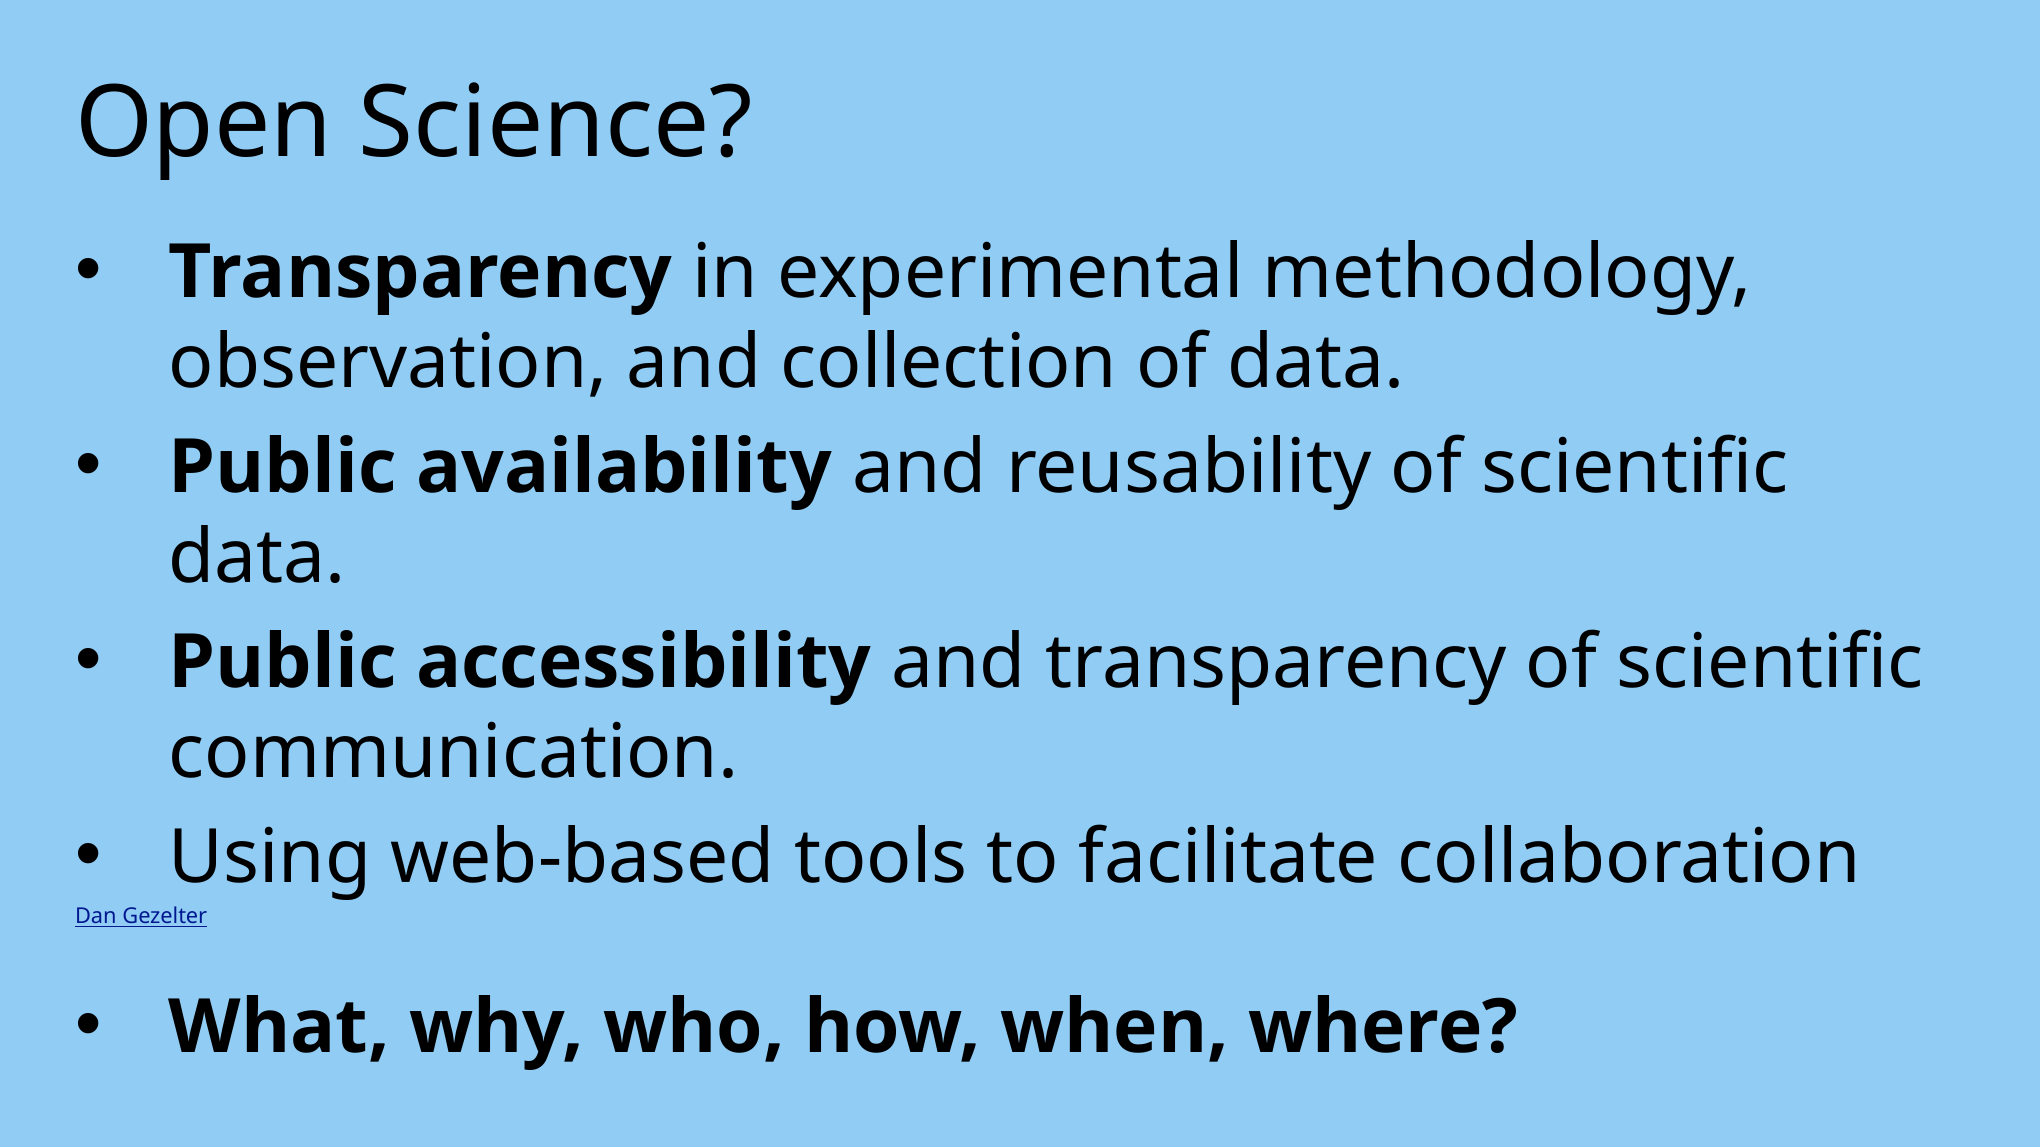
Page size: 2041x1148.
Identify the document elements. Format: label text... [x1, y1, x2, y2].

list Transparency in experimental methodology, observation, and collection of data. Public availability and reusability of scientific data. Public accessibility and transparency of scientific communication. Using web-based tools to facilitate collaboration Dan Gezelter What, why, who, how, when, where? [45, 198, 1996, 1099]
title Open Science? [45, 48, 1996, 198]
